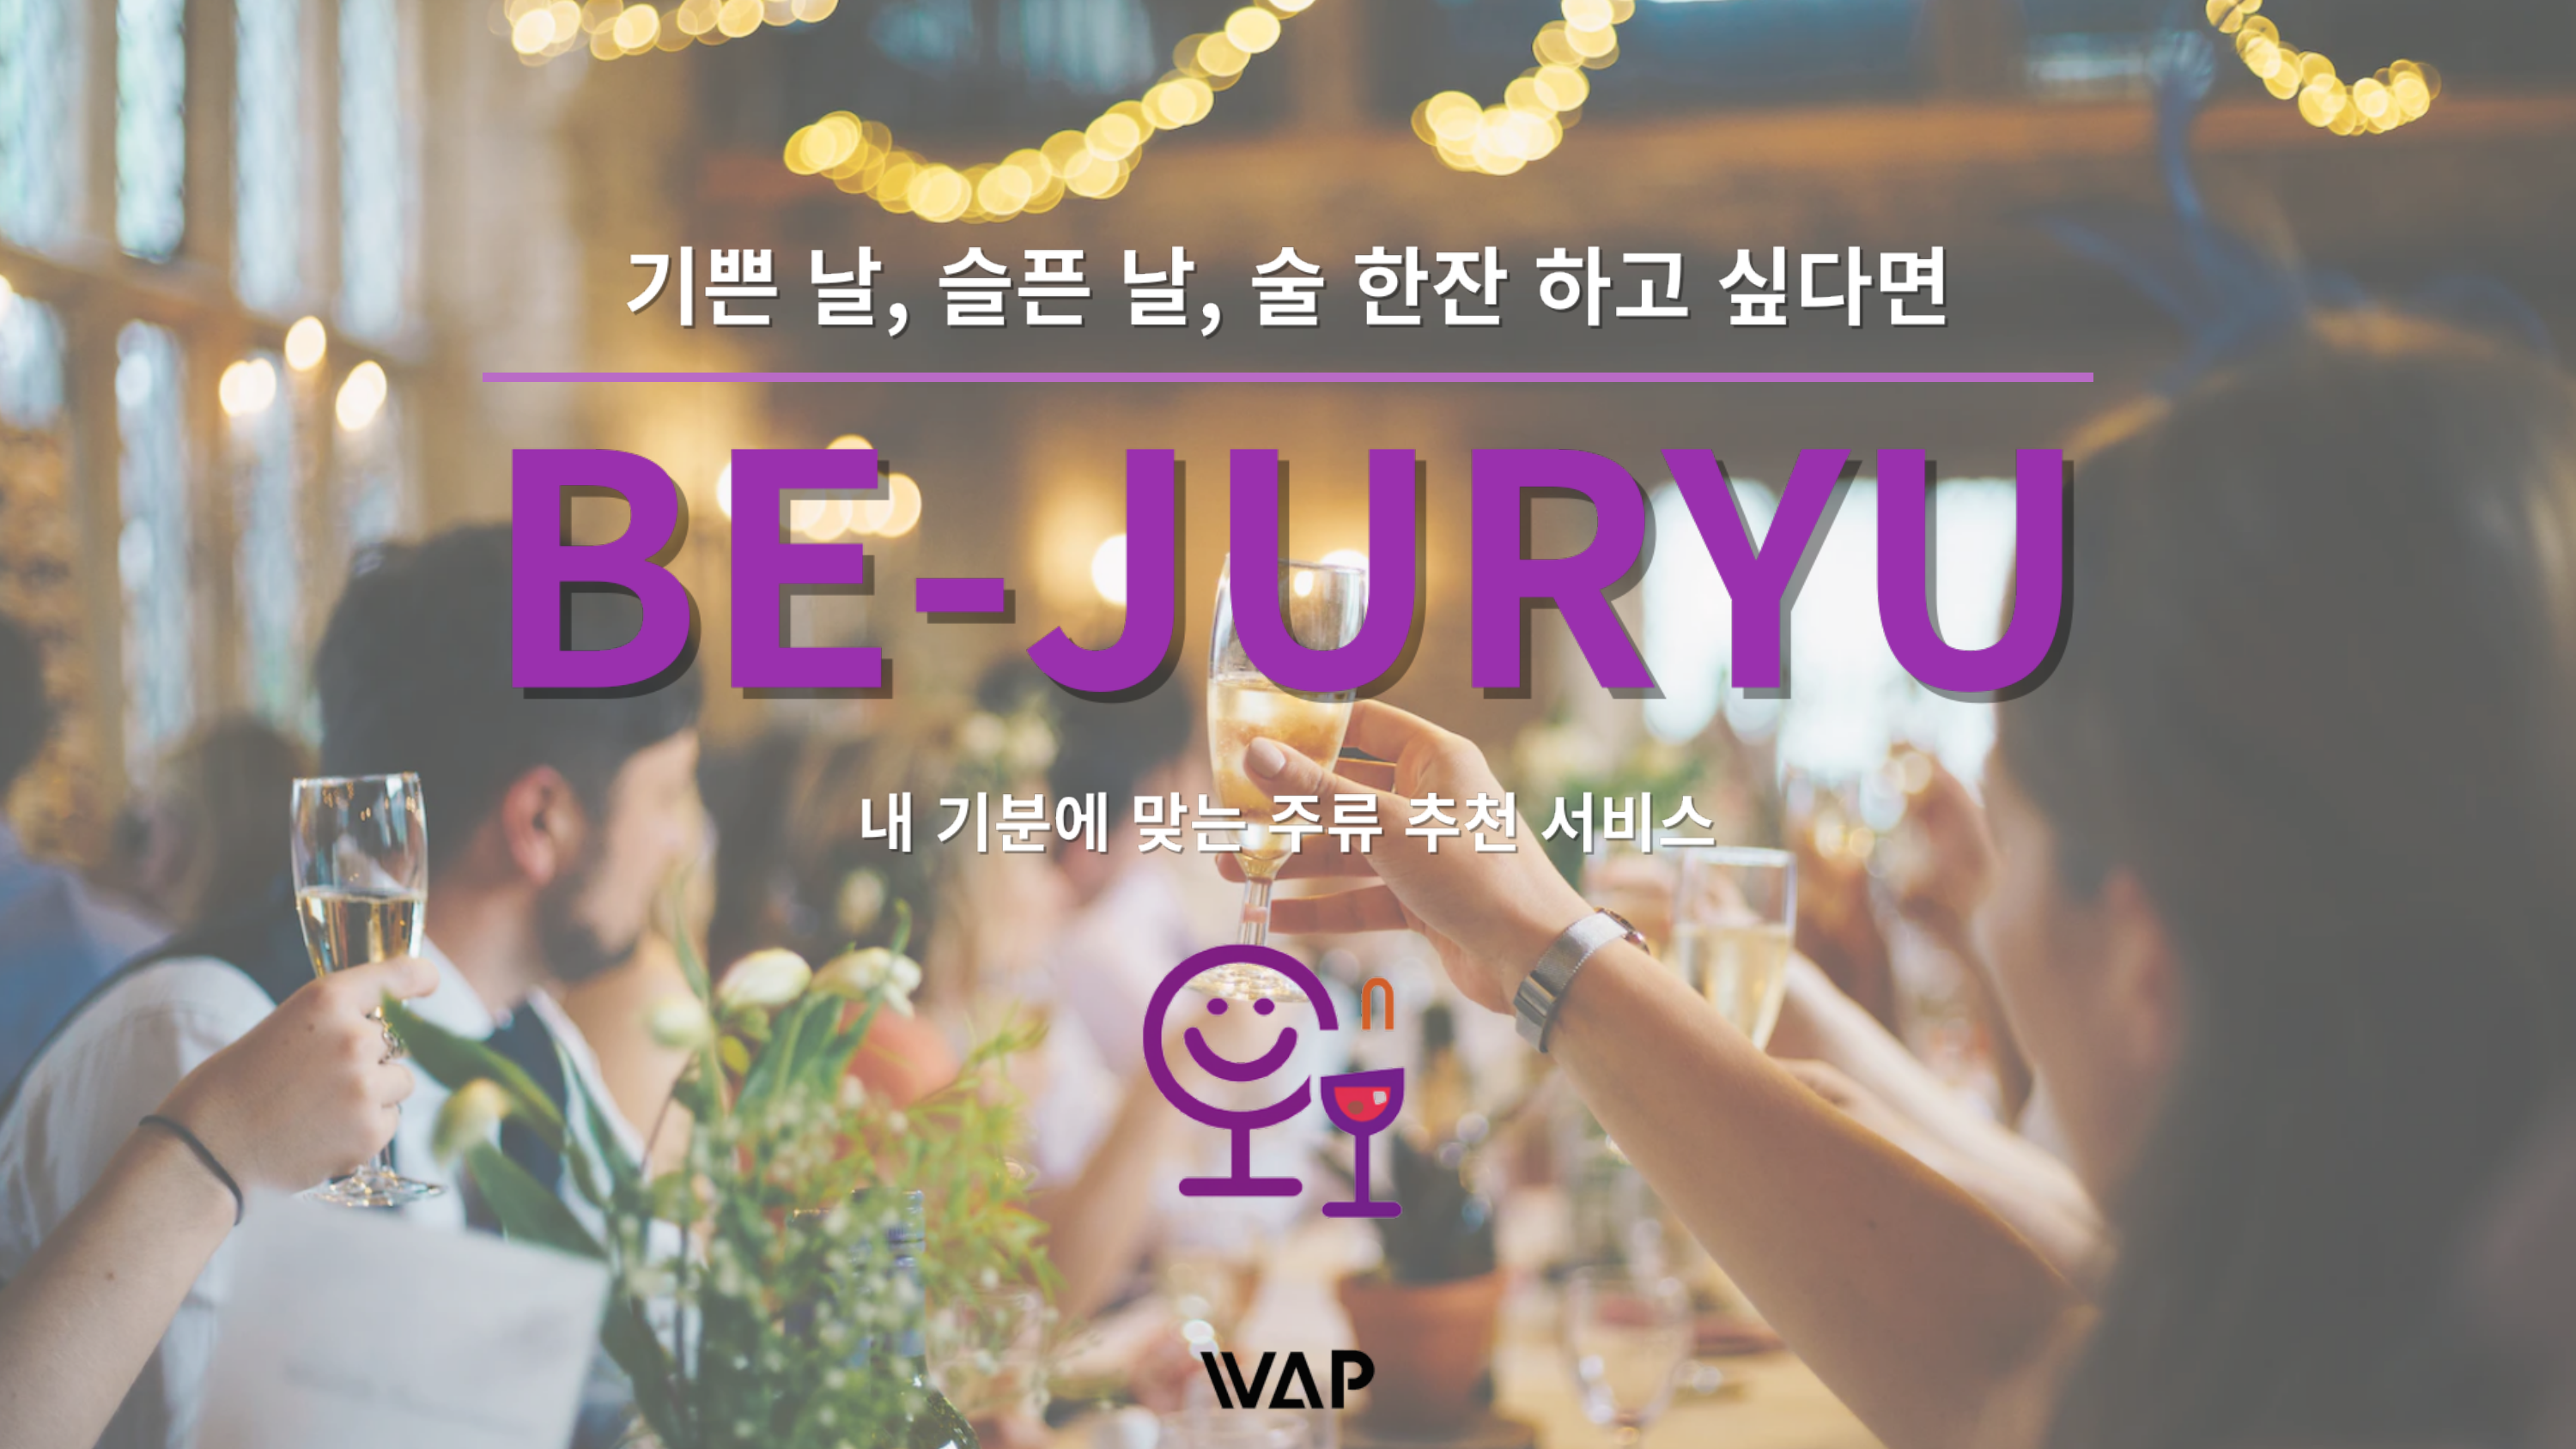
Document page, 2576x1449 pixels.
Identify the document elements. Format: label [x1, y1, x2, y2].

text_box [1196, 1343, 1380, 1420]
text_box [1106, 916, 1469, 1279]
text_box [483, 373, 2093, 382]
picture [73, 209, 2260, 883]
text_box [0, 0, 2576, 1449]
